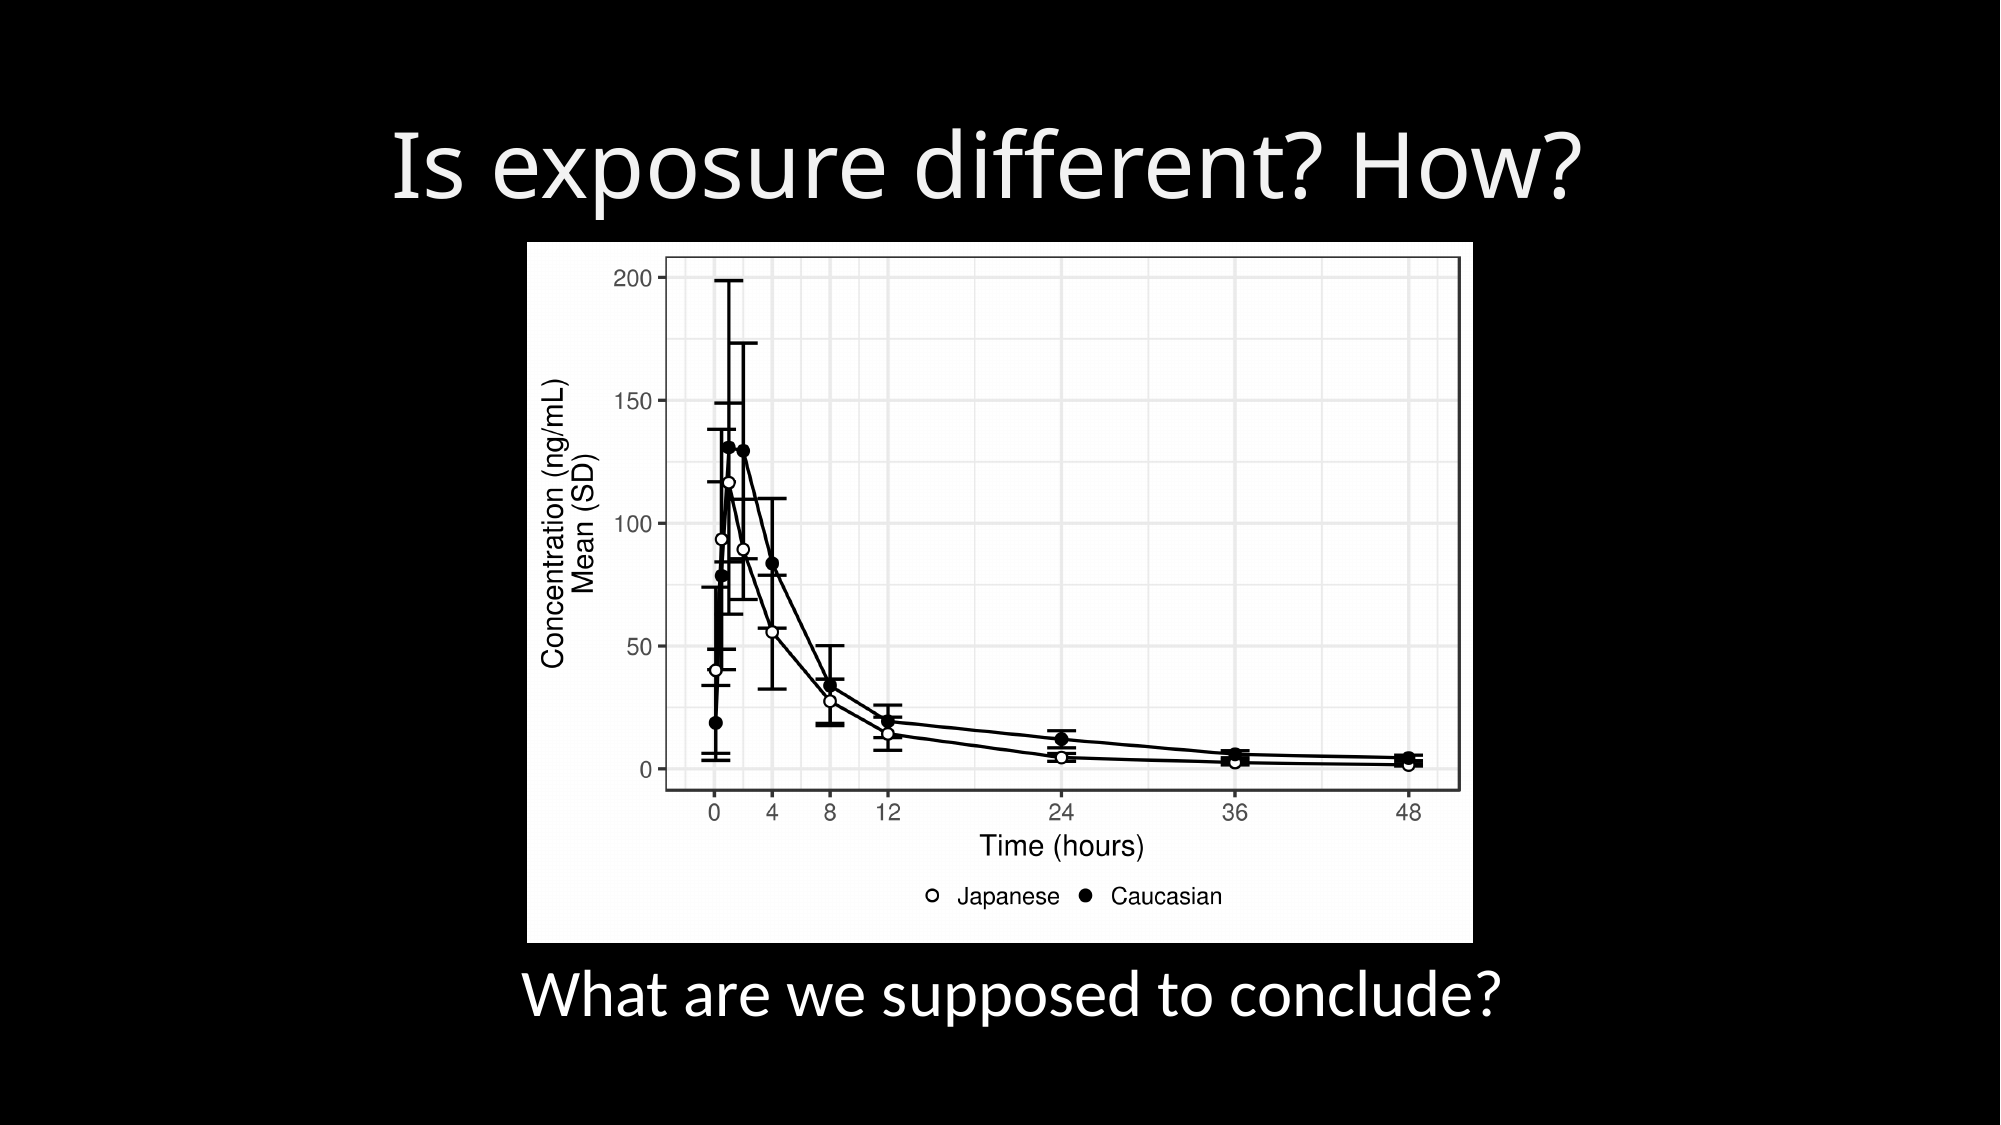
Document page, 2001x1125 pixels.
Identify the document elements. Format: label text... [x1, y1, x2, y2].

picture [526, 242, 1473, 943]
title Is exposure different? How? [137, 59, 1863, 278]
text_box What are we supposed to conclude? [506, 942, 1536, 1037]
